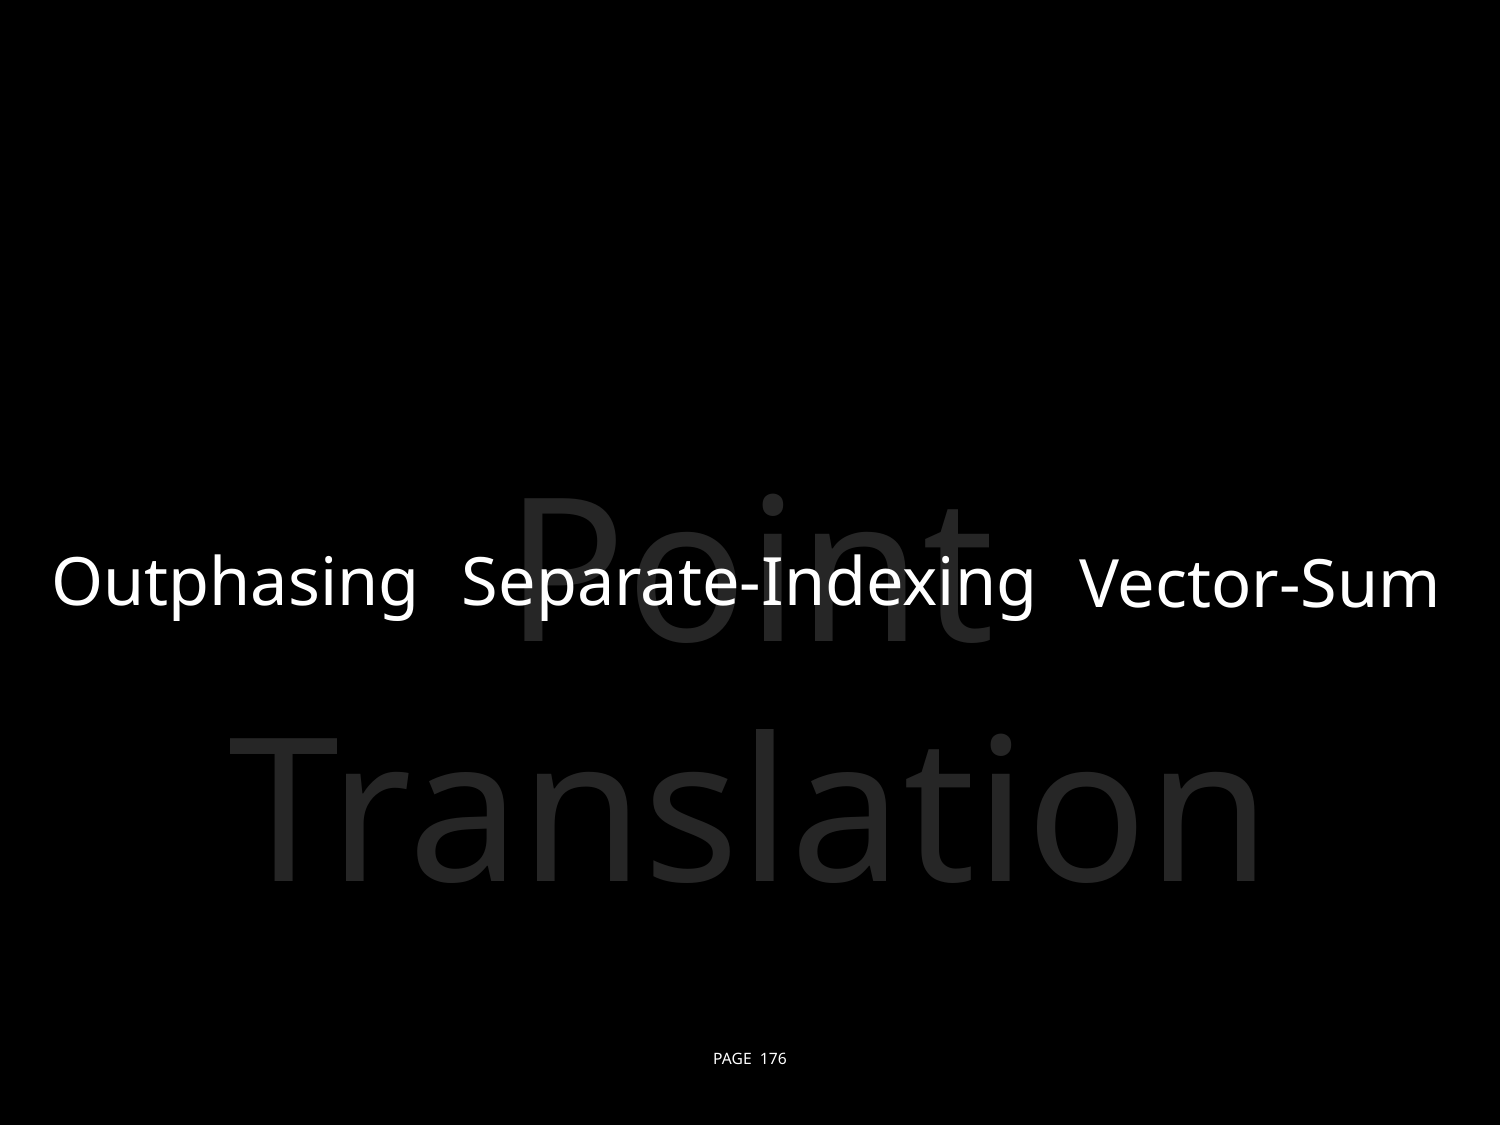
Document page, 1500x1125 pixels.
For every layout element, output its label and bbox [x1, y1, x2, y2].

text_box [0, 433, 1500, 929]
slide_number [687, 1039, 813, 1081]
